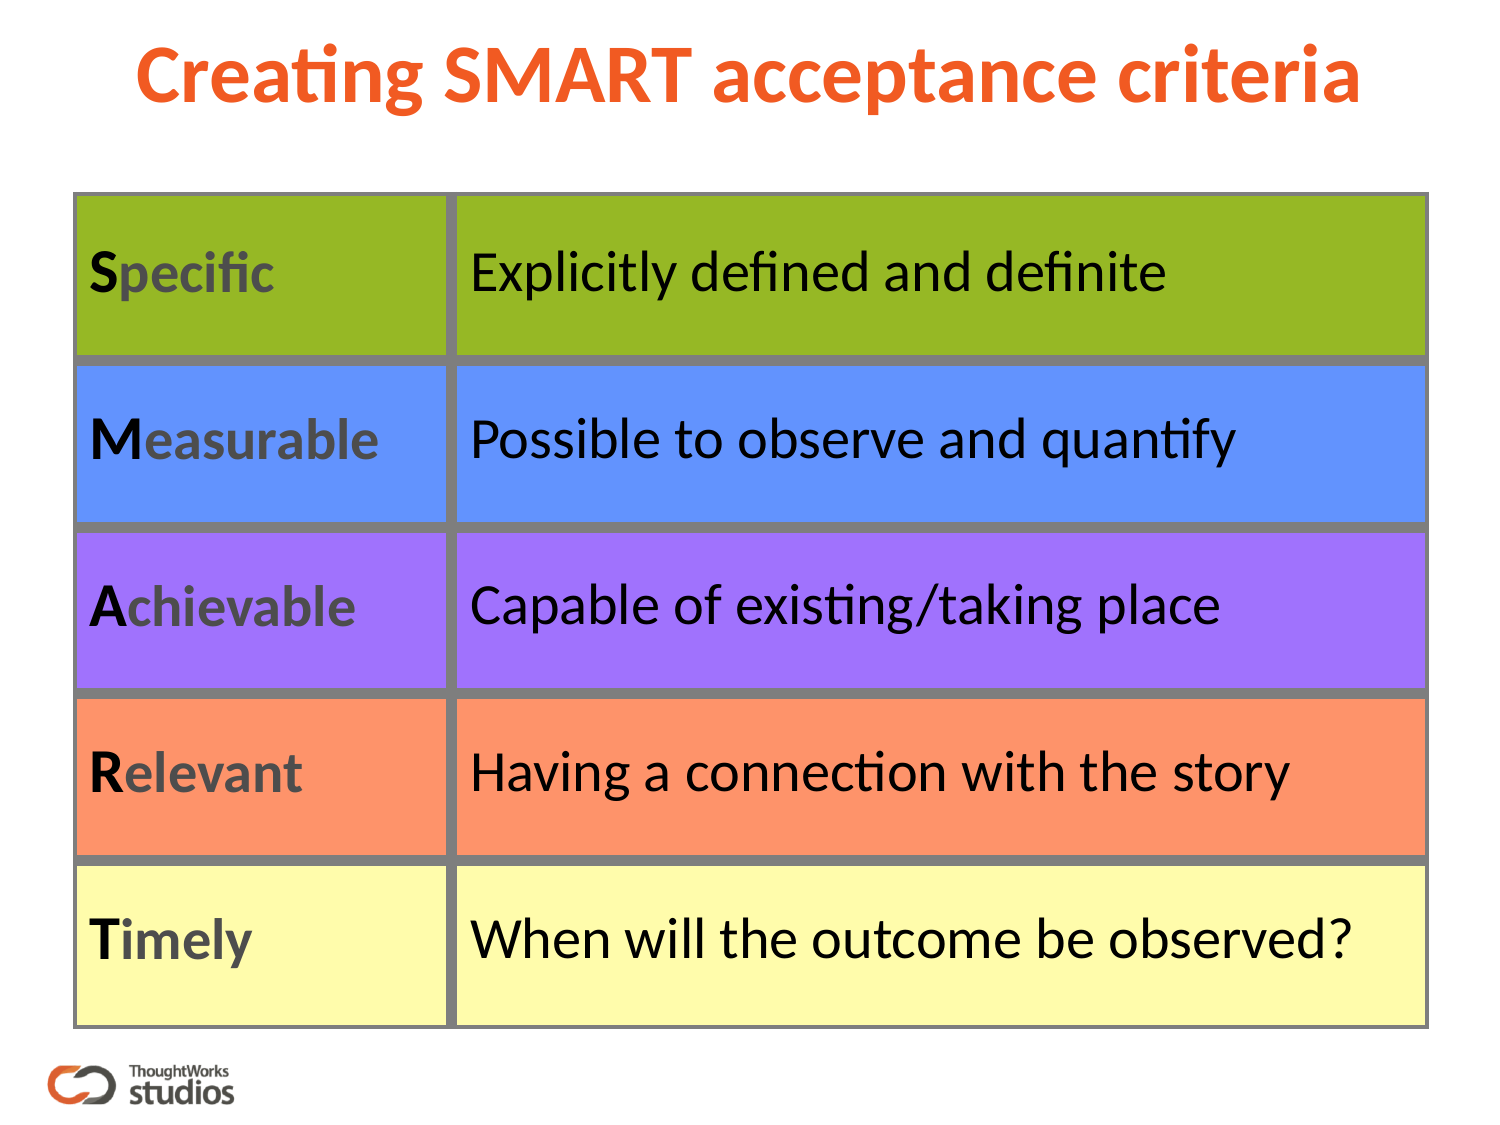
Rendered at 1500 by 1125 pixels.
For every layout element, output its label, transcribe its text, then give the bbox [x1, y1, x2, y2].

table_header Explicitly defined and definite [457, 196, 1425, 355]
table_cell Capable of existing/taking place [457, 533, 1425, 688]
table_header Specific [77, 196, 446, 355]
table_cell When will the outcome be observed? [457, 866, 1425, 1025]
table_cell Possible to observe and quantify [457, 366, 1425, 522]
table_cell Timely [77, 866, 446, 1025]
title Creating SMART acceptance criteria [60, 0, 1440, 138]
table_cell Achievable [77, 533, 446, 688]
table_cell Relevant [77, 699, 446, 855]
table_cell Having a connection with the story [457, 699, 1425, 855]
table_cell Measurable [77, 366, 446, 522]
picture [46, 1063, 235, 1105]
